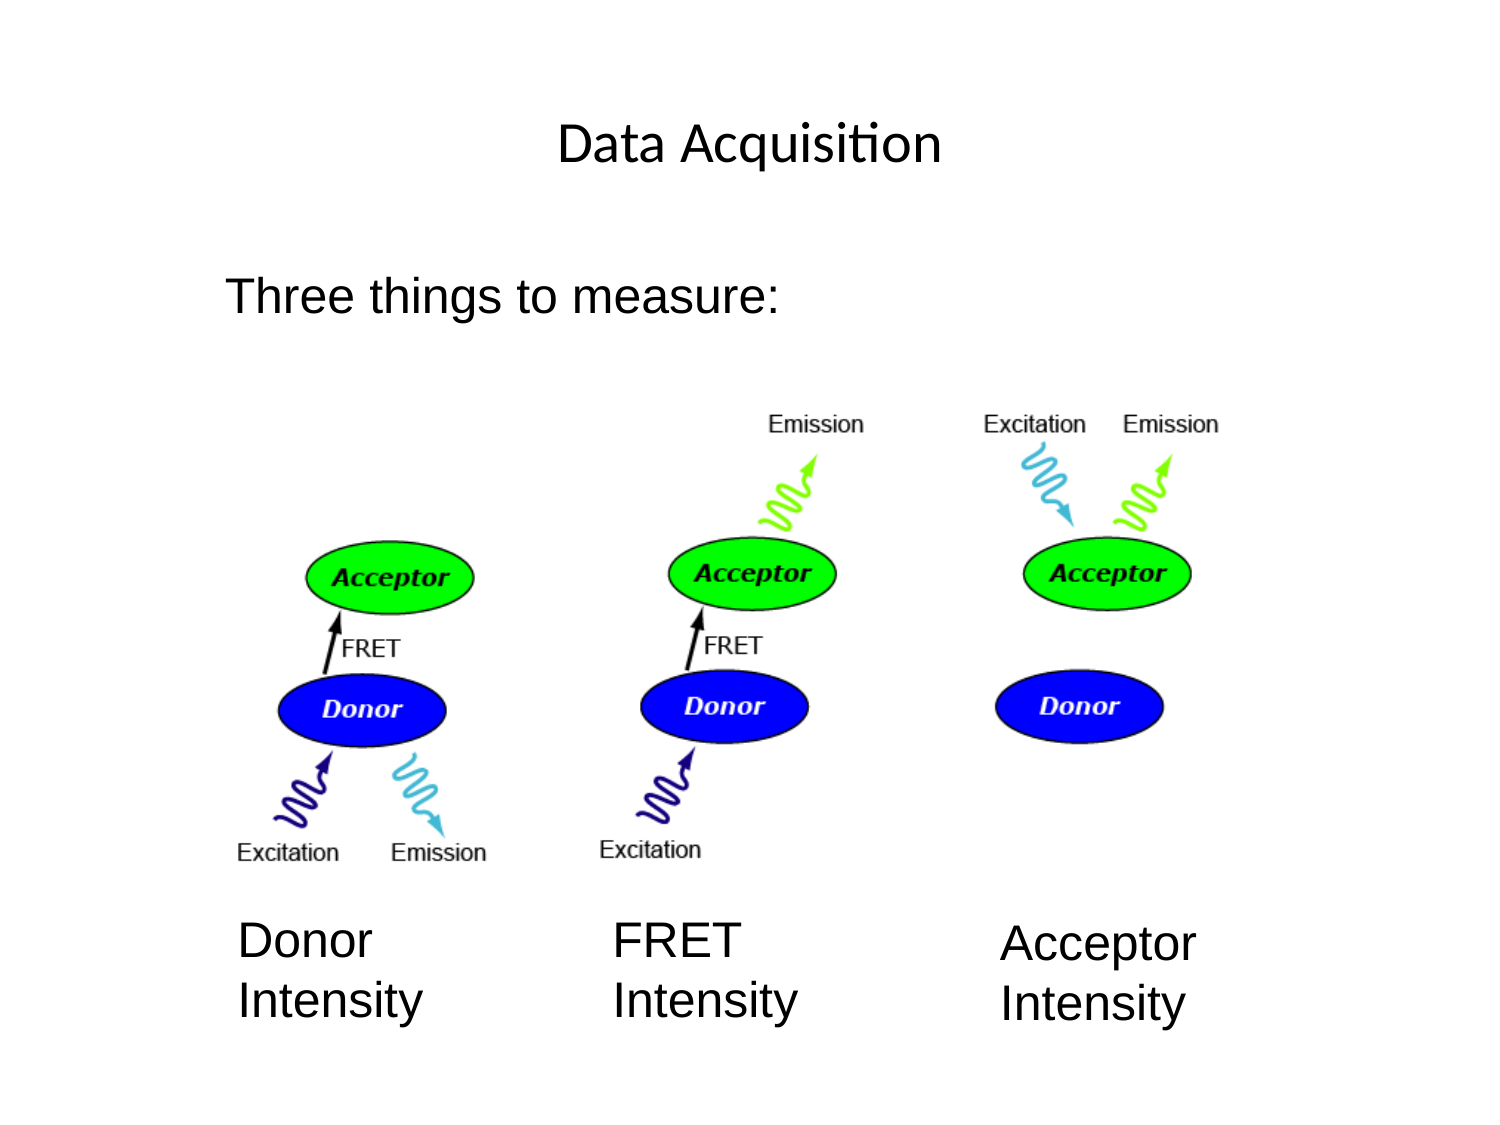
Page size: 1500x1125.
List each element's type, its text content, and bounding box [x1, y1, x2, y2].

text_box Donor Intensity [222, 899, 439, 1035]
title Data Acquisition [74, 44, 1426, 233]
text_box FRET Intensity [597, 899, 814, 1035]
text_box Three things to measure: [210, 256, 796, 332]
picture [237, 412, 1220, 871]
text_box Acceptor Intensity [985, 902, 1213, 1038]
